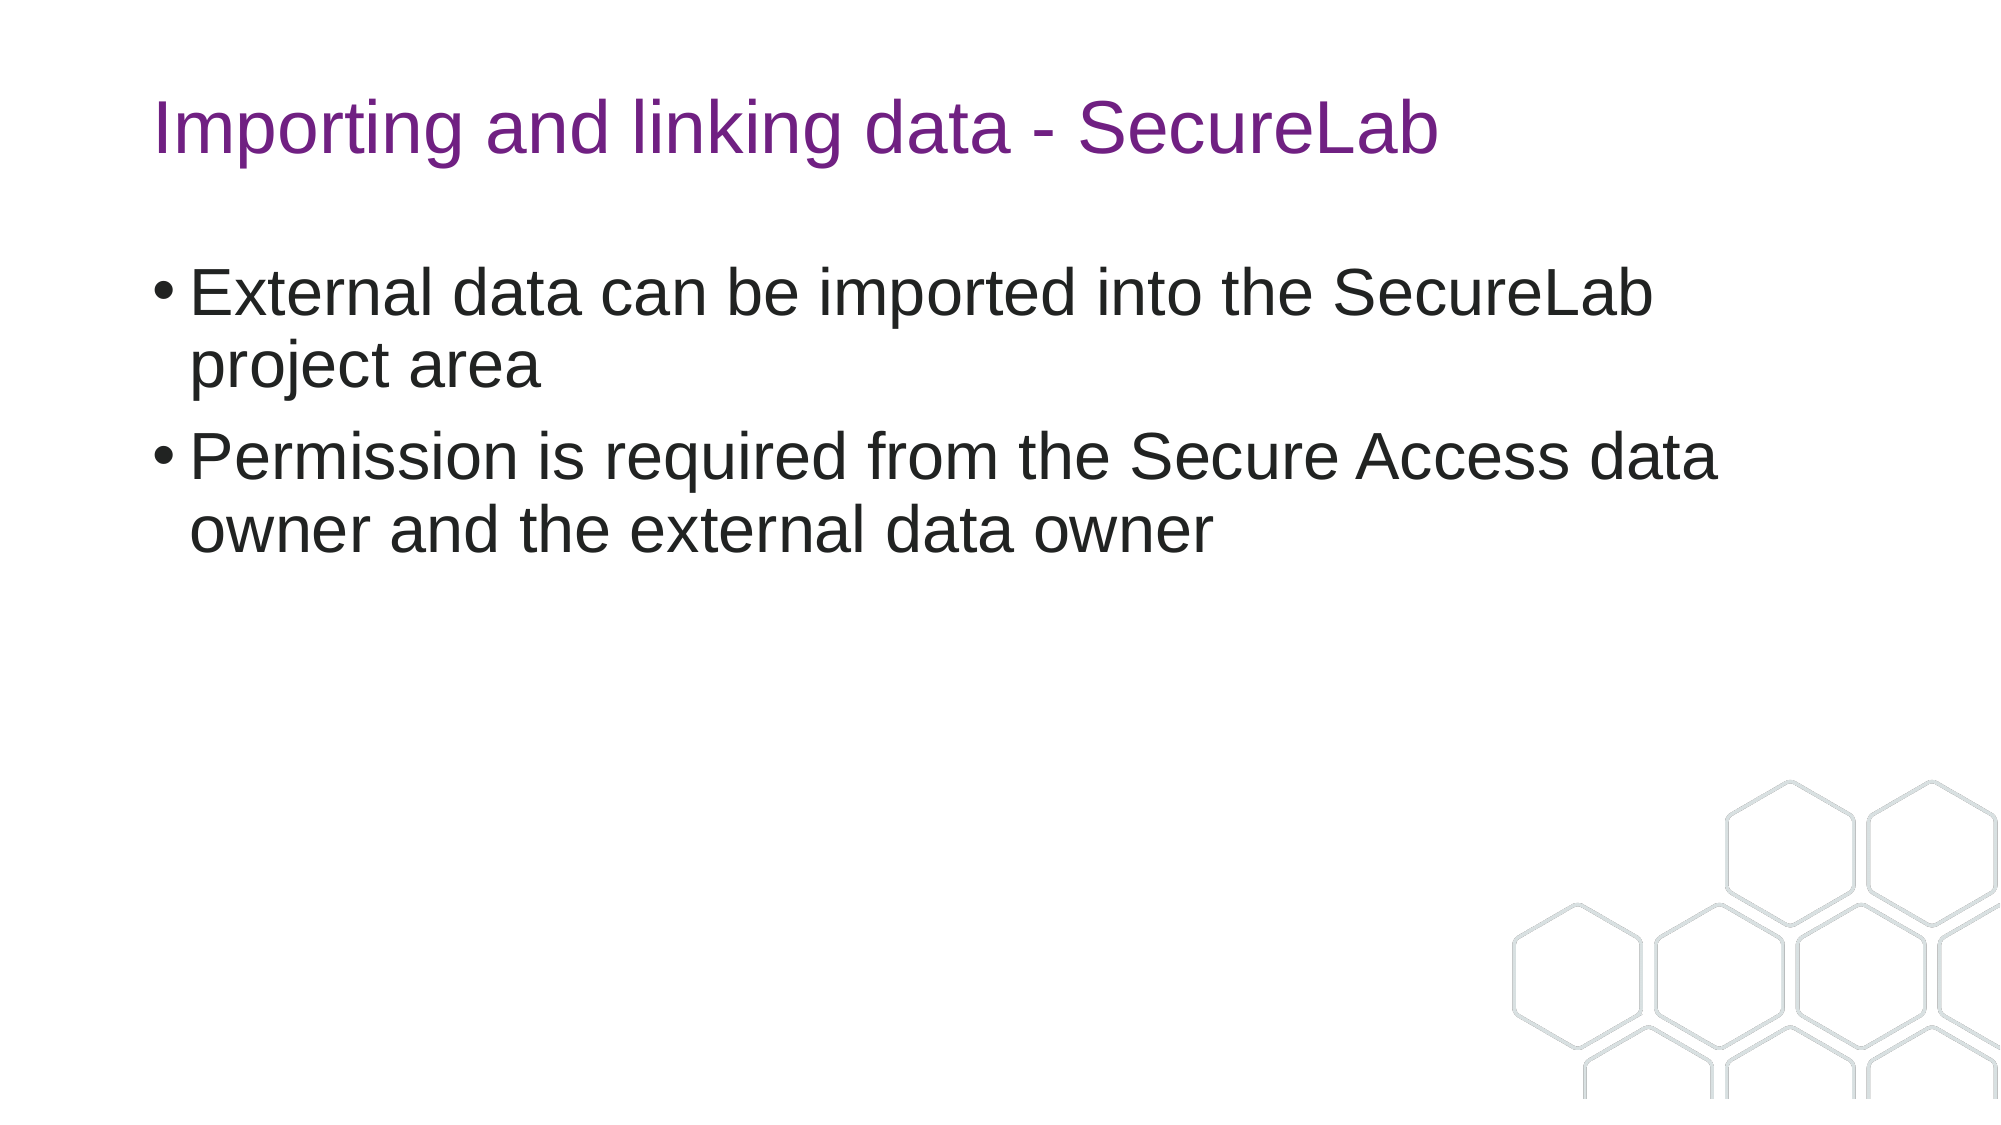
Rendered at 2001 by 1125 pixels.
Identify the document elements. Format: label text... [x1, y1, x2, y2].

picture [1412, 508, 2001, 1099]
list External data can be imported into the SecureLab project area Permission is required from the Secure Access data owner and the external data owner [137, 249, 1775, 779]
title Importing and linking data - SecureLab [137, 84, 1775, 175]
